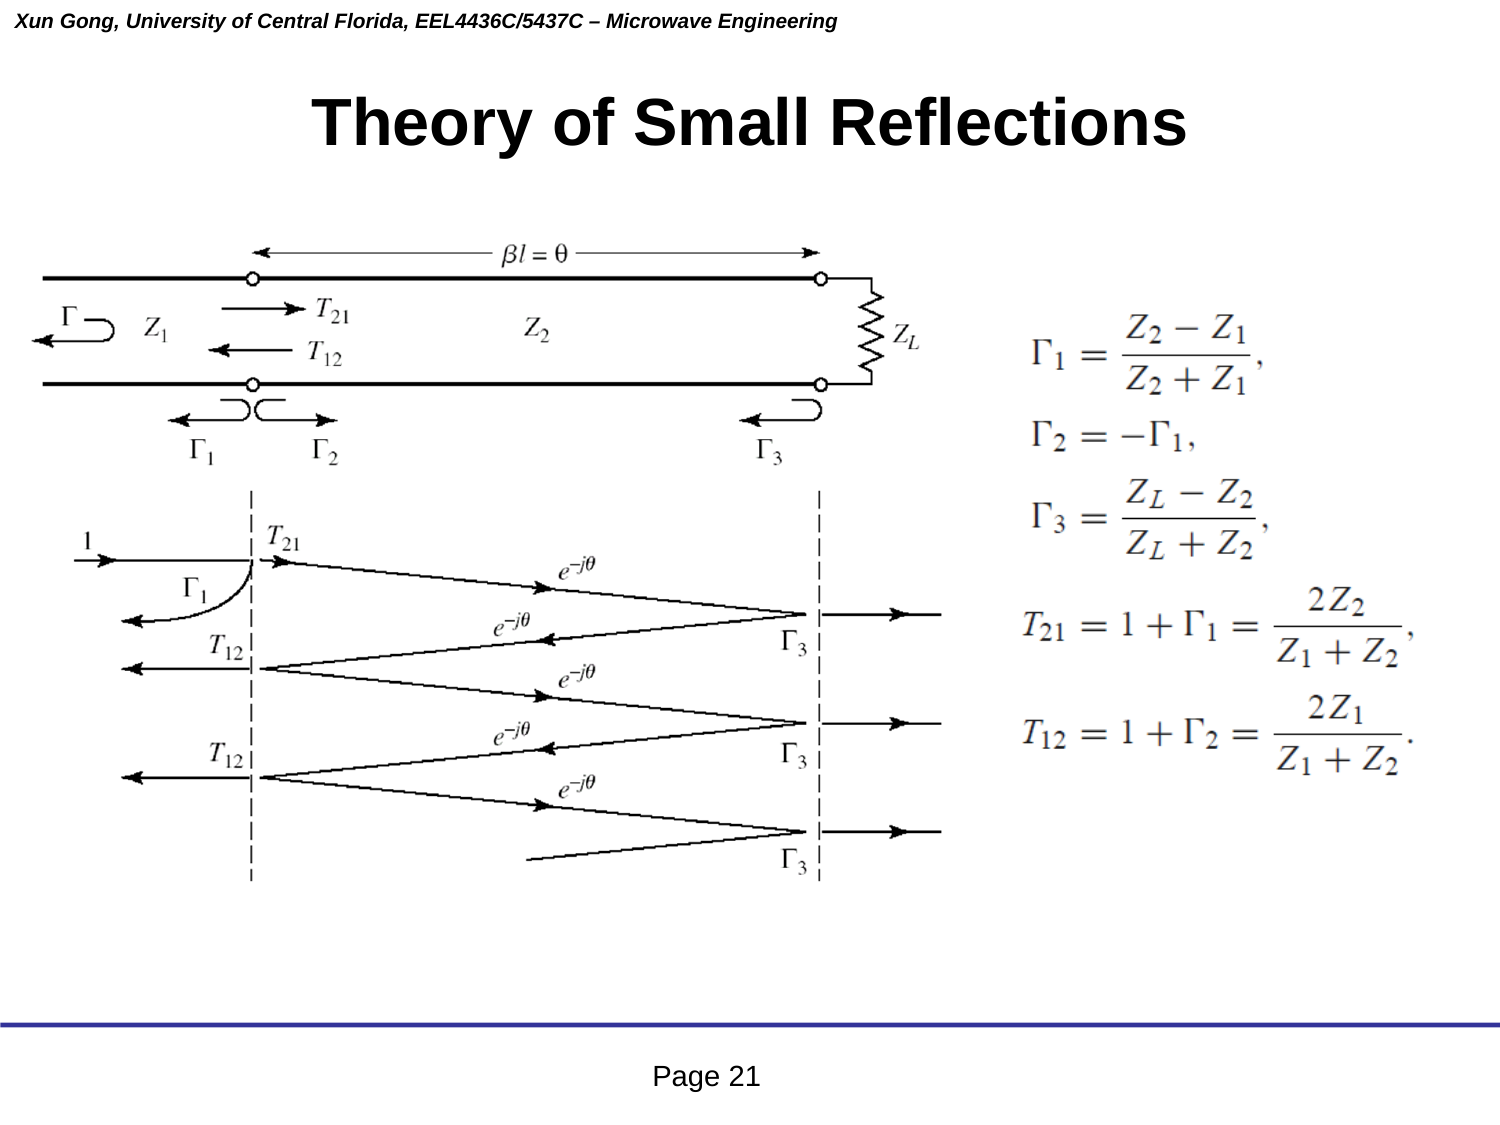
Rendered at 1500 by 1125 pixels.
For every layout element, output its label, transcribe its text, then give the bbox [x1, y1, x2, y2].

picture [999, 287, 1488, 812]
title Theory of Small Reflections [75, 62, 1425, 175]
picture [12, 216, 987, 909]
